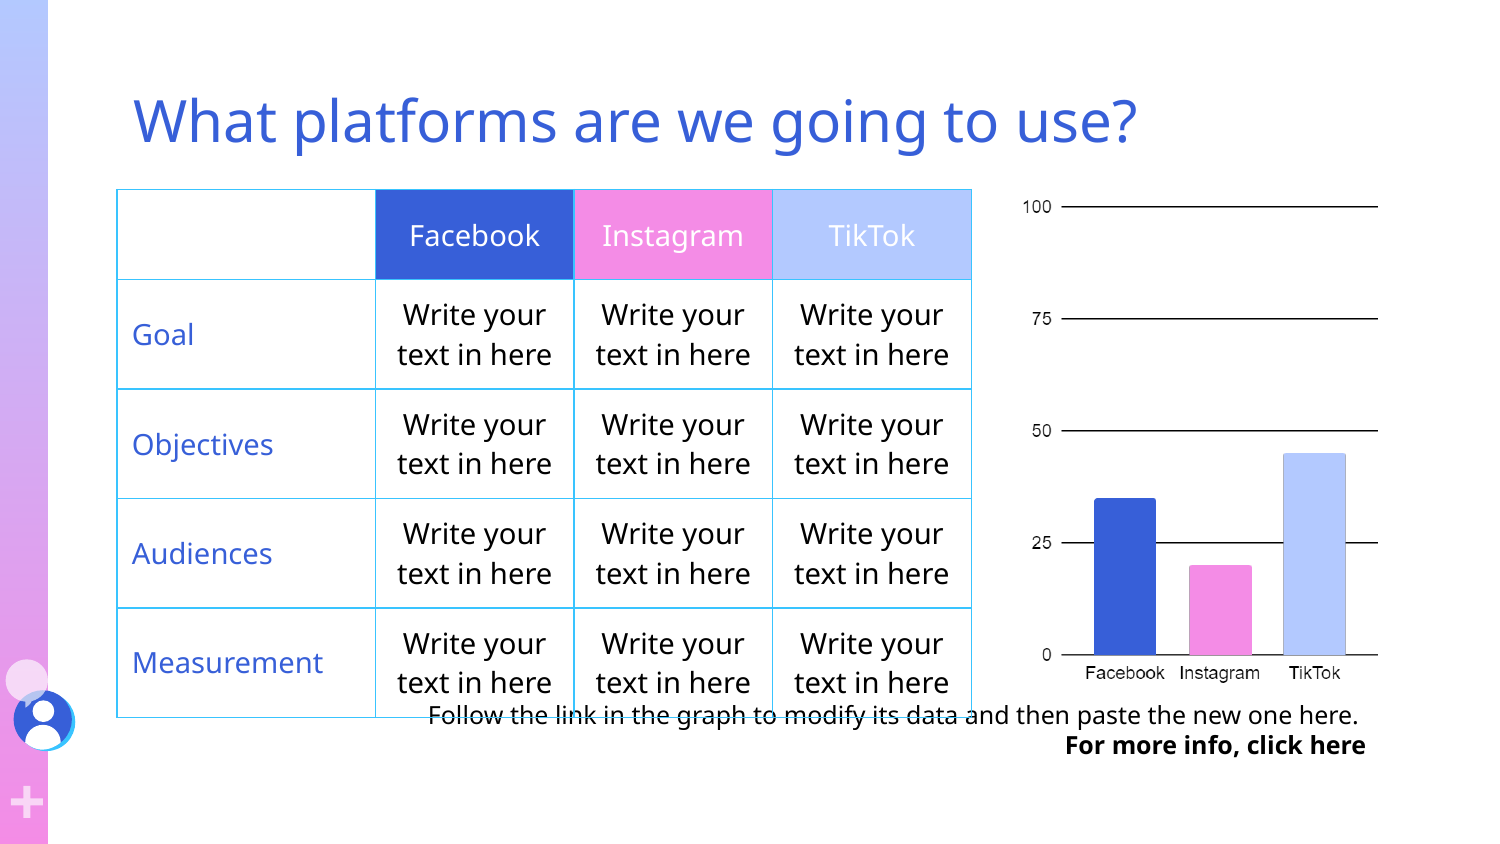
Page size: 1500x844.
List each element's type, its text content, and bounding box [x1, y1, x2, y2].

table_cell Write your text in here [575, 390, 772, 498]
table_cell Write your text in here [376, 280, 573, 388]
table_cell Objectives [118, 390, 375, 498]
table_cell Goal [118, 280, 375, 388]
table_cell Write your text in here [773, 609, 971, 717]
table_cell Write your text in here [376, 609, 573, 717]
table_header Instagram [575, 190, 772, 279]
table_header [118, 190, 375, 279]
picture [1015, 189, 1384, 701]
table_cell Write your text in here [575, 280, 772, 388]
table_cell Write your text in here [376, 499, 573, 607]
title What platforms are we going to use? [118, 68, 1382, 165]
table_cell Write your text in here [773, 499, 971, 607]
table_cell Write your text in here [376, 390, 573, 498]
table_header Facebook [376, 190, 573, 279]
text_box Follow the link in the graph to modify its data and then paste the new one here. For more info, click here [118, 708, 1382, 755]
table_header TikTok [773, 190, 971, 279]
table_cell Write your text in here [575, 499, 772, 607]
table_cell Write your text in here [773, 390, 971, 498]
table_cell Write your text in here [773, 280, 971, 388]
table_cell Measurement [118, 609, 375, 717]
table_cell Audiences [118, 499, 375, 607]
table_cell Write your text in here [575, 609, 772, 717]
